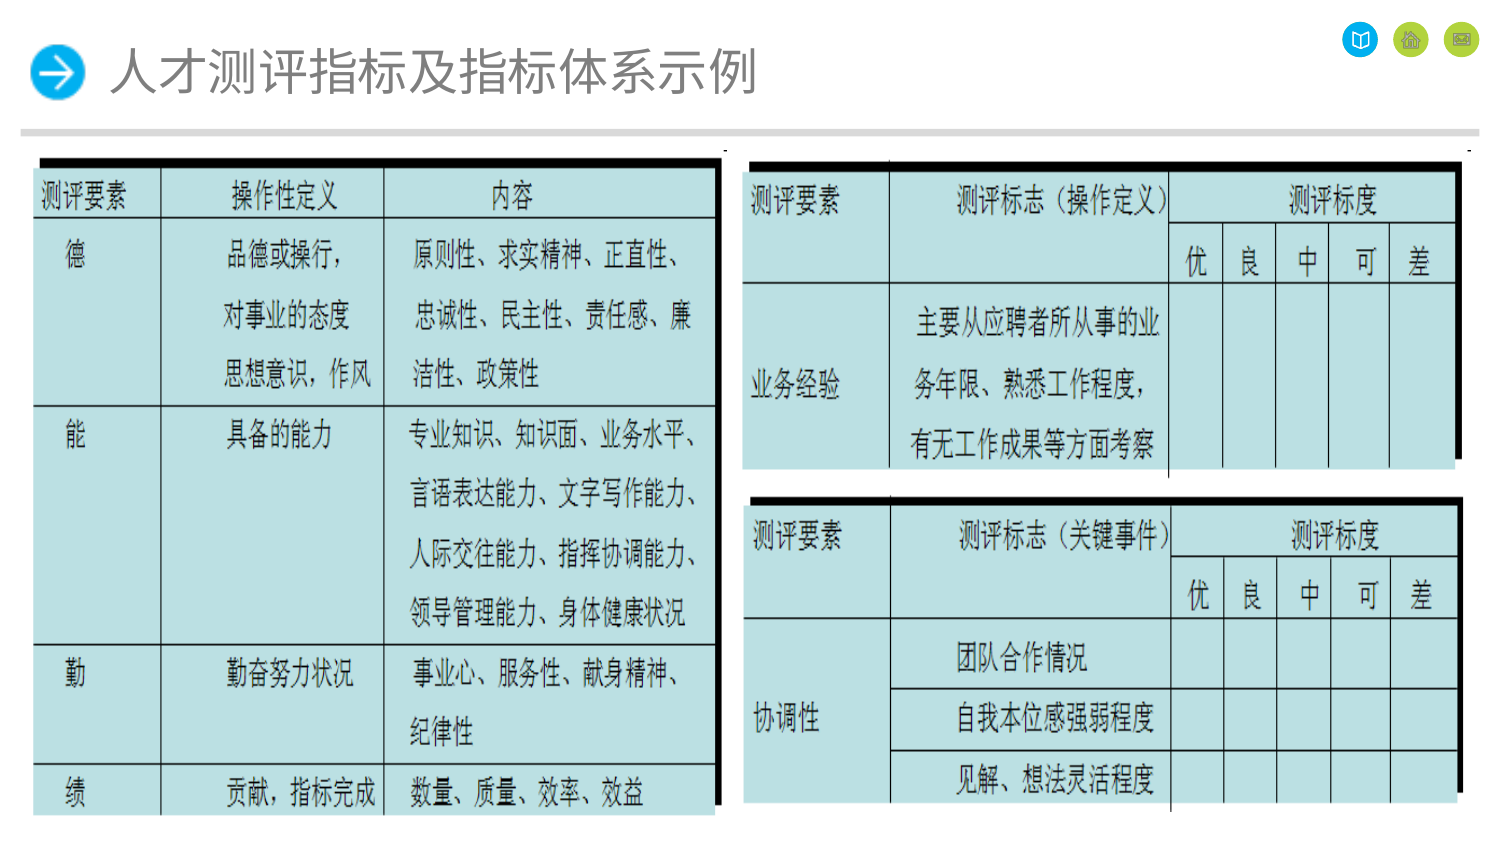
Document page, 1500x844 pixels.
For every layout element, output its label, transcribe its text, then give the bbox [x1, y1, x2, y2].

picture [29, 149, 727, 824]
text_box 人才测评指标及指标体系示例 [93, 33, 774, 108]
text_box [1394, 19, 1431, 60]
picture [1397, 27, 1422, 50]
picture [737, 149, 1471, 812]
text_box [1340, 19, 1380, 60]
picture [1452, 32, 1472, 47]
text_box [1441, 19, 1482, 60]
picture [29, 43, 89, 104]
text_box [18, 127, 1481, 138]
